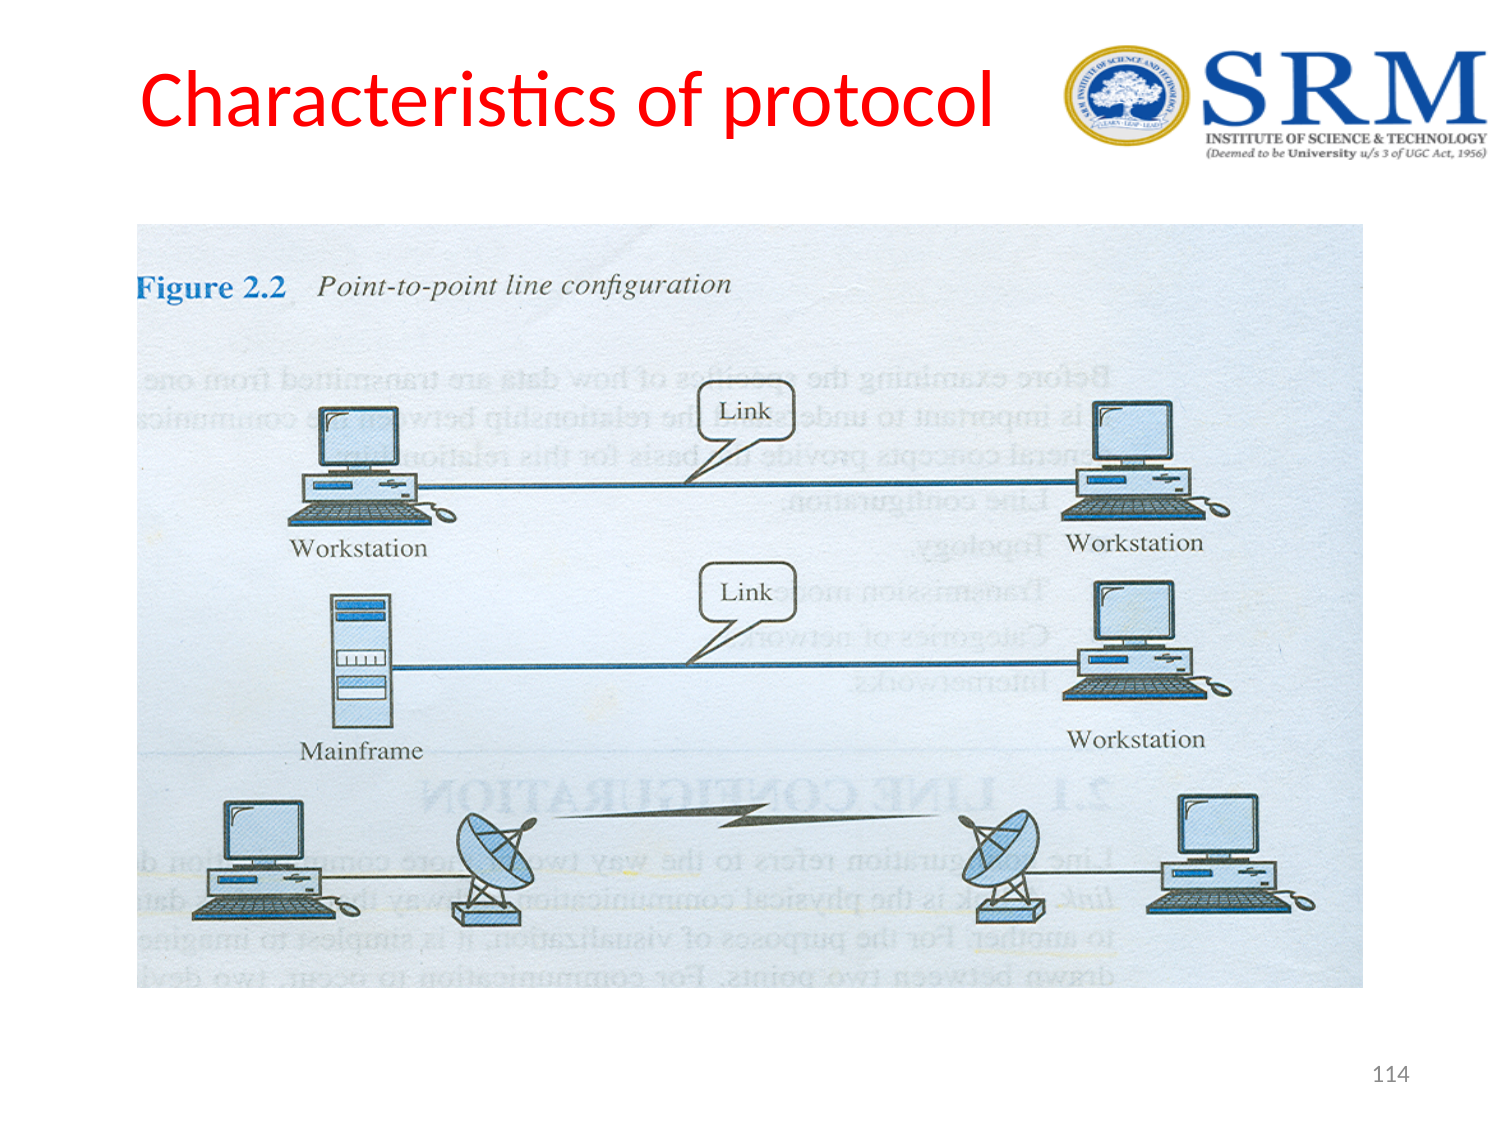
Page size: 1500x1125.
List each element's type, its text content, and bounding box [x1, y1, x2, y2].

picture [137, 224, 1363, 988]
slide_number 114 [1074, 1042, 1425, 1103]
picture [1059, 24, 1500, 176]
title Characteristics of protocol [87, 0, 1050, 188]
